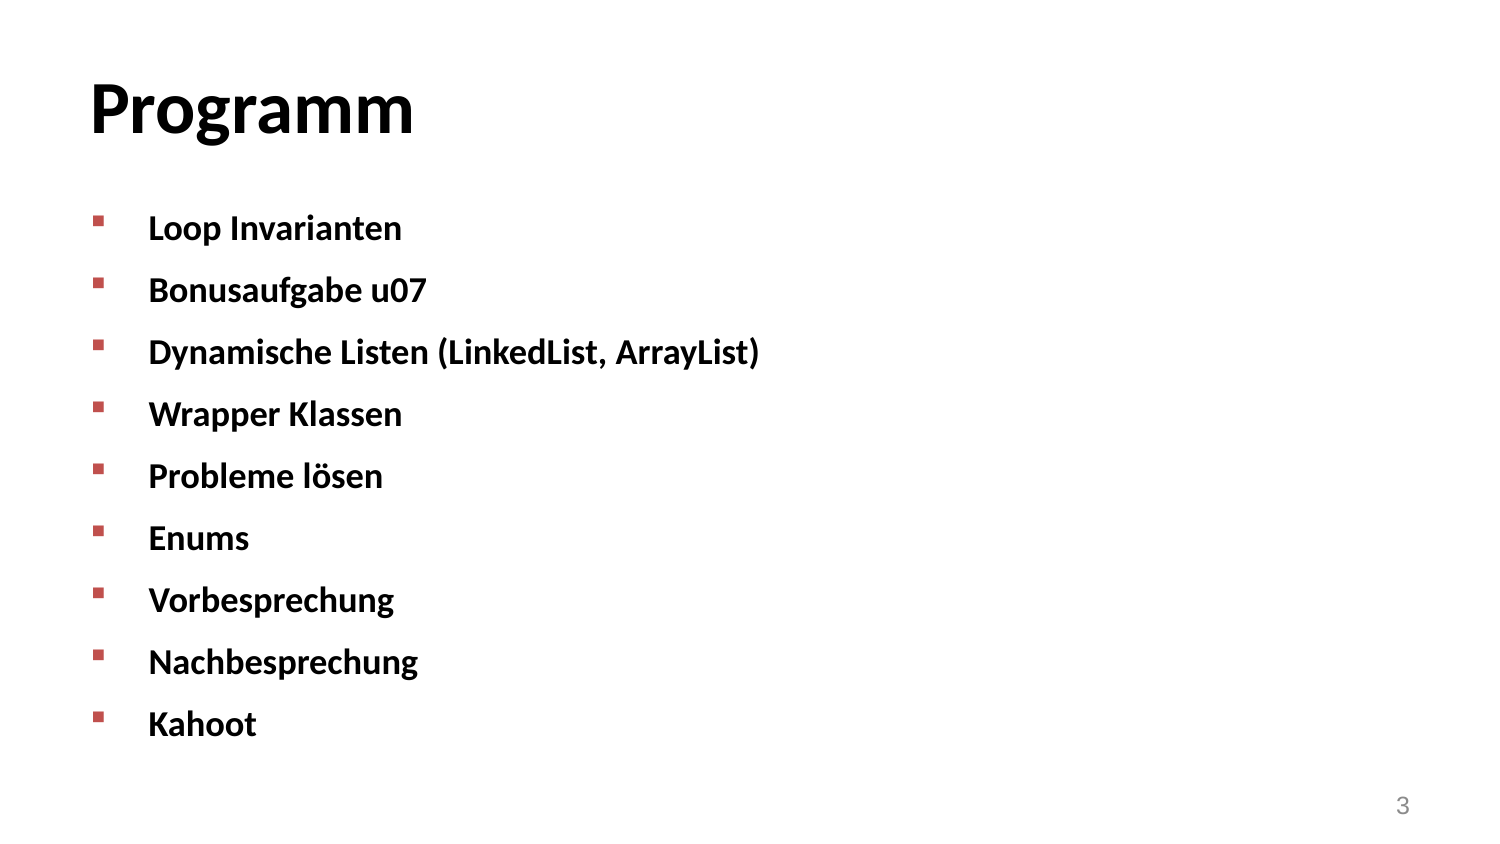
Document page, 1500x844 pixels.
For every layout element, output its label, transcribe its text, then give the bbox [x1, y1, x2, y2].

list Loop Invarianten Bonusaufgabe u07 Dynamische Listen (LinkedList, ArrayList) Wrapper Klassen Probleme lösen Enums Vorbesprechung Nachbesprechung Kahoot [75, 196, 1425, 754]
slide_number 3 [1074, 782, 1425, 827]
title Programm [75, 33, 1425, 175]
